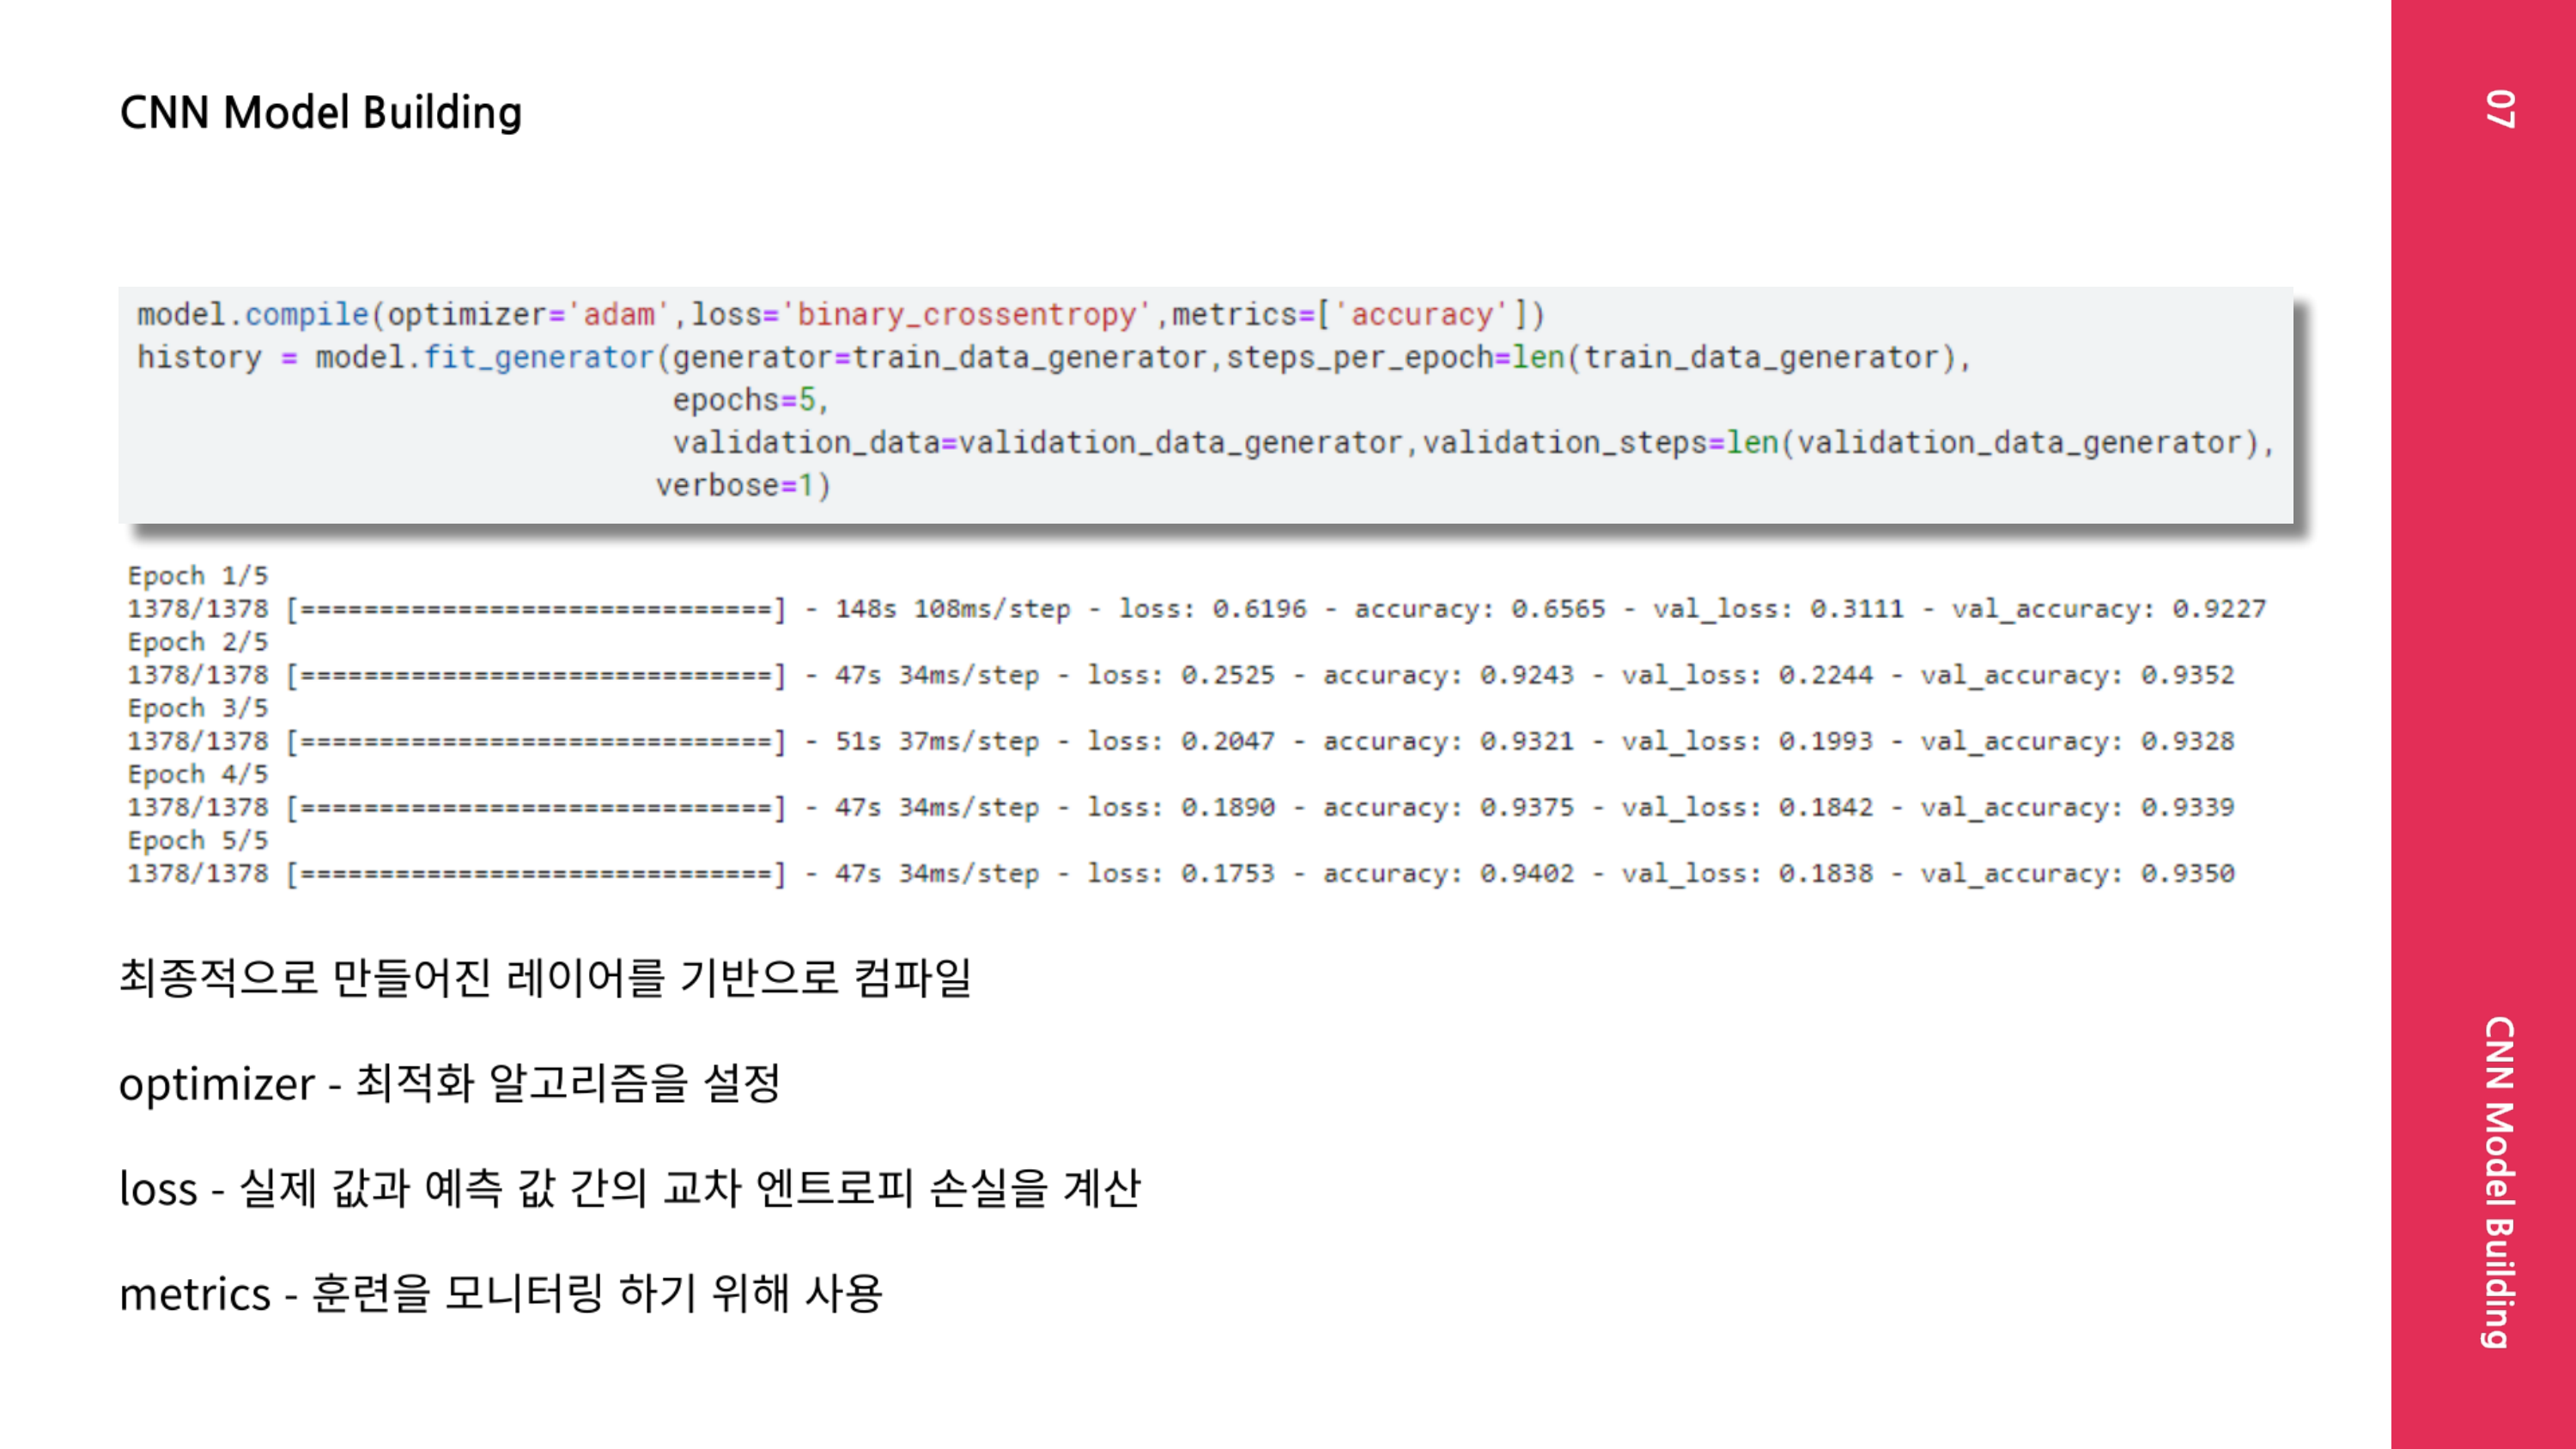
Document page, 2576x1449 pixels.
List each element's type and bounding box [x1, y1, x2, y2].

text_box [2391, 0, 2576, 1449]
picture [0, 185, 2391, 657]
picture [112, 938, 1163, 1343]
text_box [118, 554, 2293, 906]
text_box [2474, 88, 2527, 1352]
picture [112, 76, 541, 155]
text_box [118, 287, 2293, 524]
